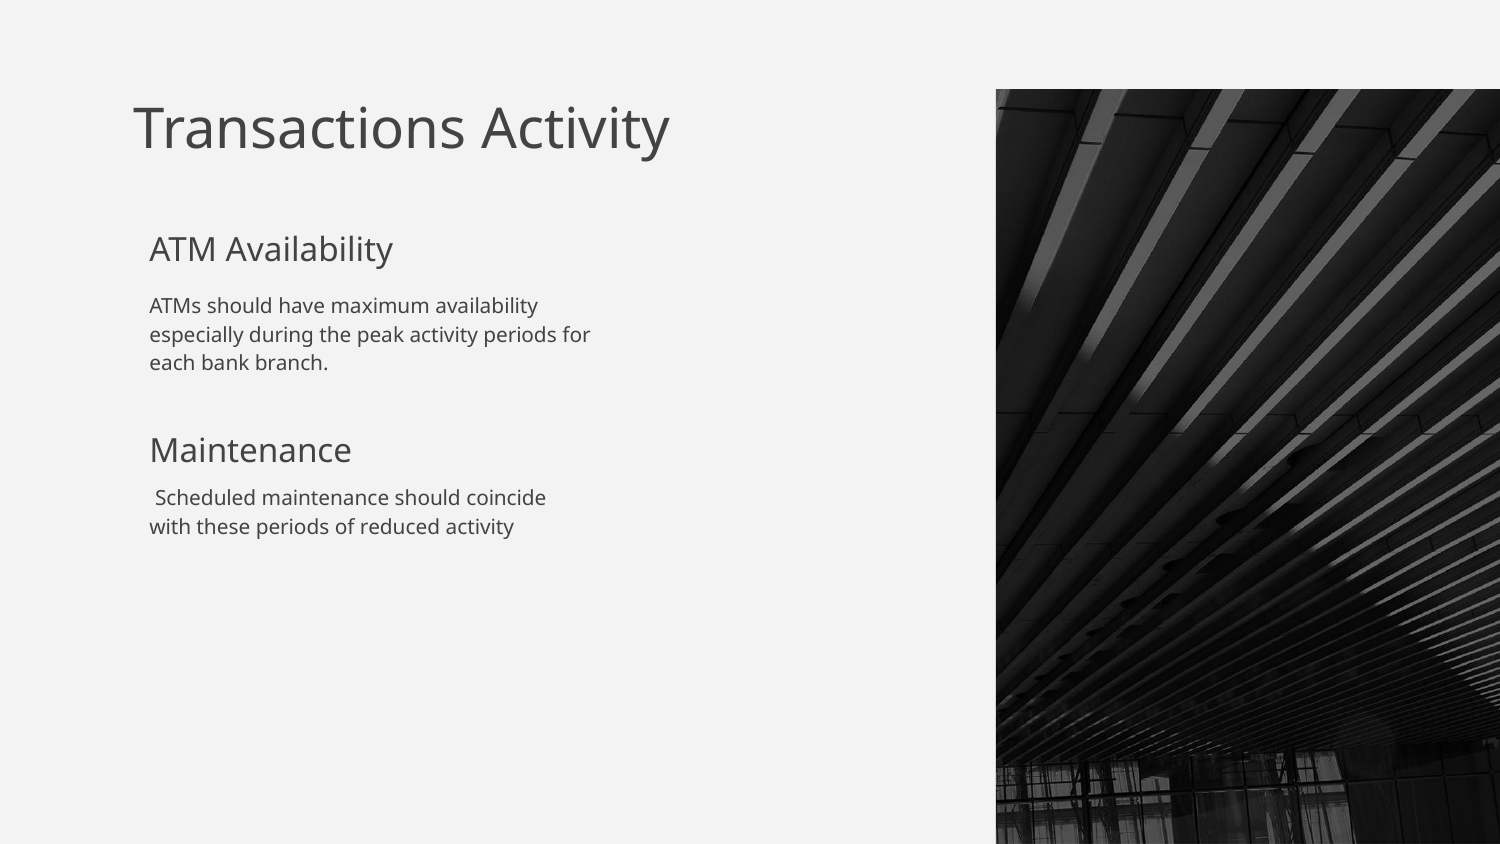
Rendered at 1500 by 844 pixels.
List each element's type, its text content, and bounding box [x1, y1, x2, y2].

subtitle Scheduled maintenance should coincide with these periods of reduced activity [134, 466, 606, 539]
subtitle ATMs should have maximum availability especially during the peak activity periods for each bank branch. [134, 273, 606, 390]
title Transactions Activity [118, 77, 749, 193]
title Maintenance [134, 414, 606, 466]
title ATM Availability [134, 213, 606, 273]
picture [995, 88, 1500, 844]
